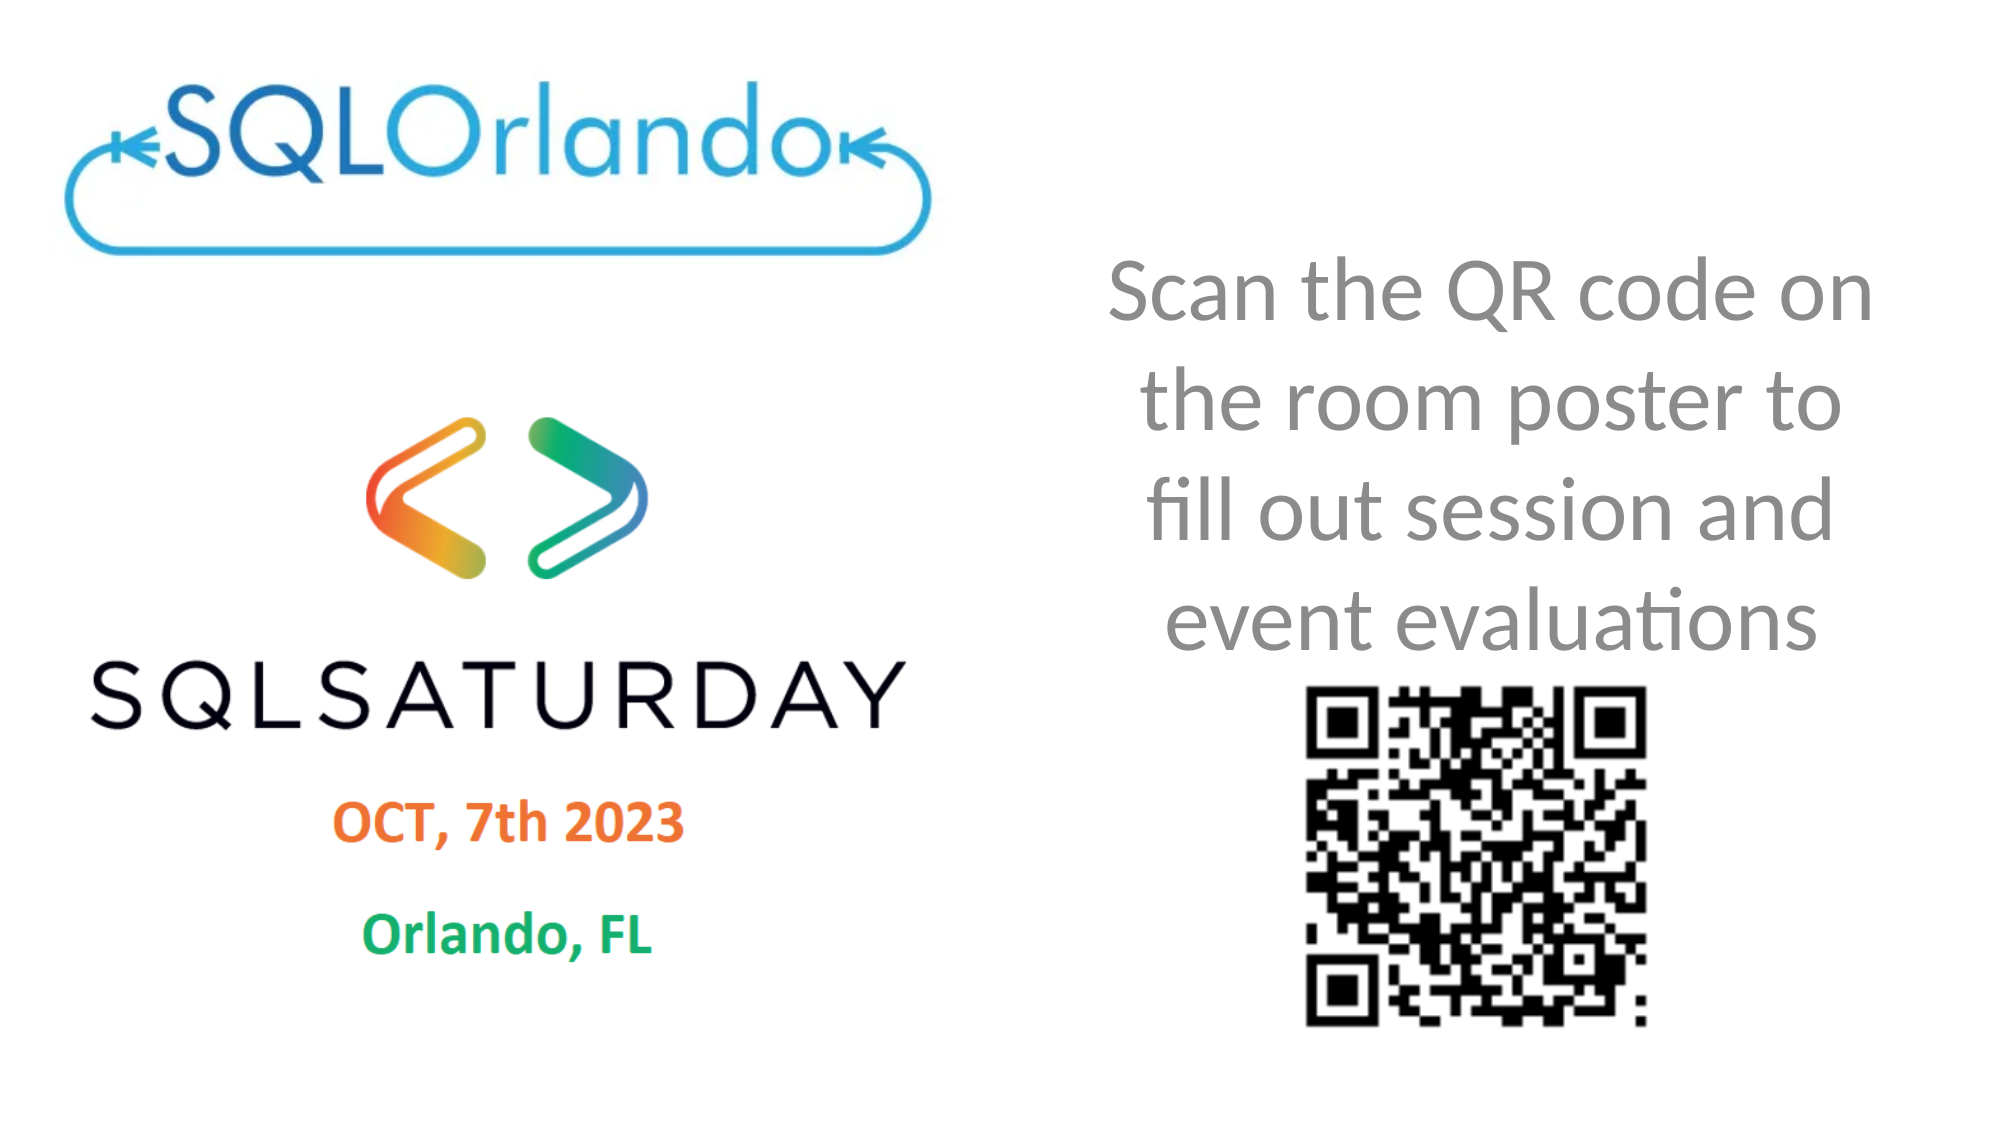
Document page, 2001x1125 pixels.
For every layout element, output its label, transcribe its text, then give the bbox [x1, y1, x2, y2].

picture [85, 289, 915, 1120]
footer Scan the QR code on the room poster to fill out session and event evaluations [1069, 221, 1915, 677]
picture [46, 58, 954, 278]
picture [1295, 676, 1654, 1036]
